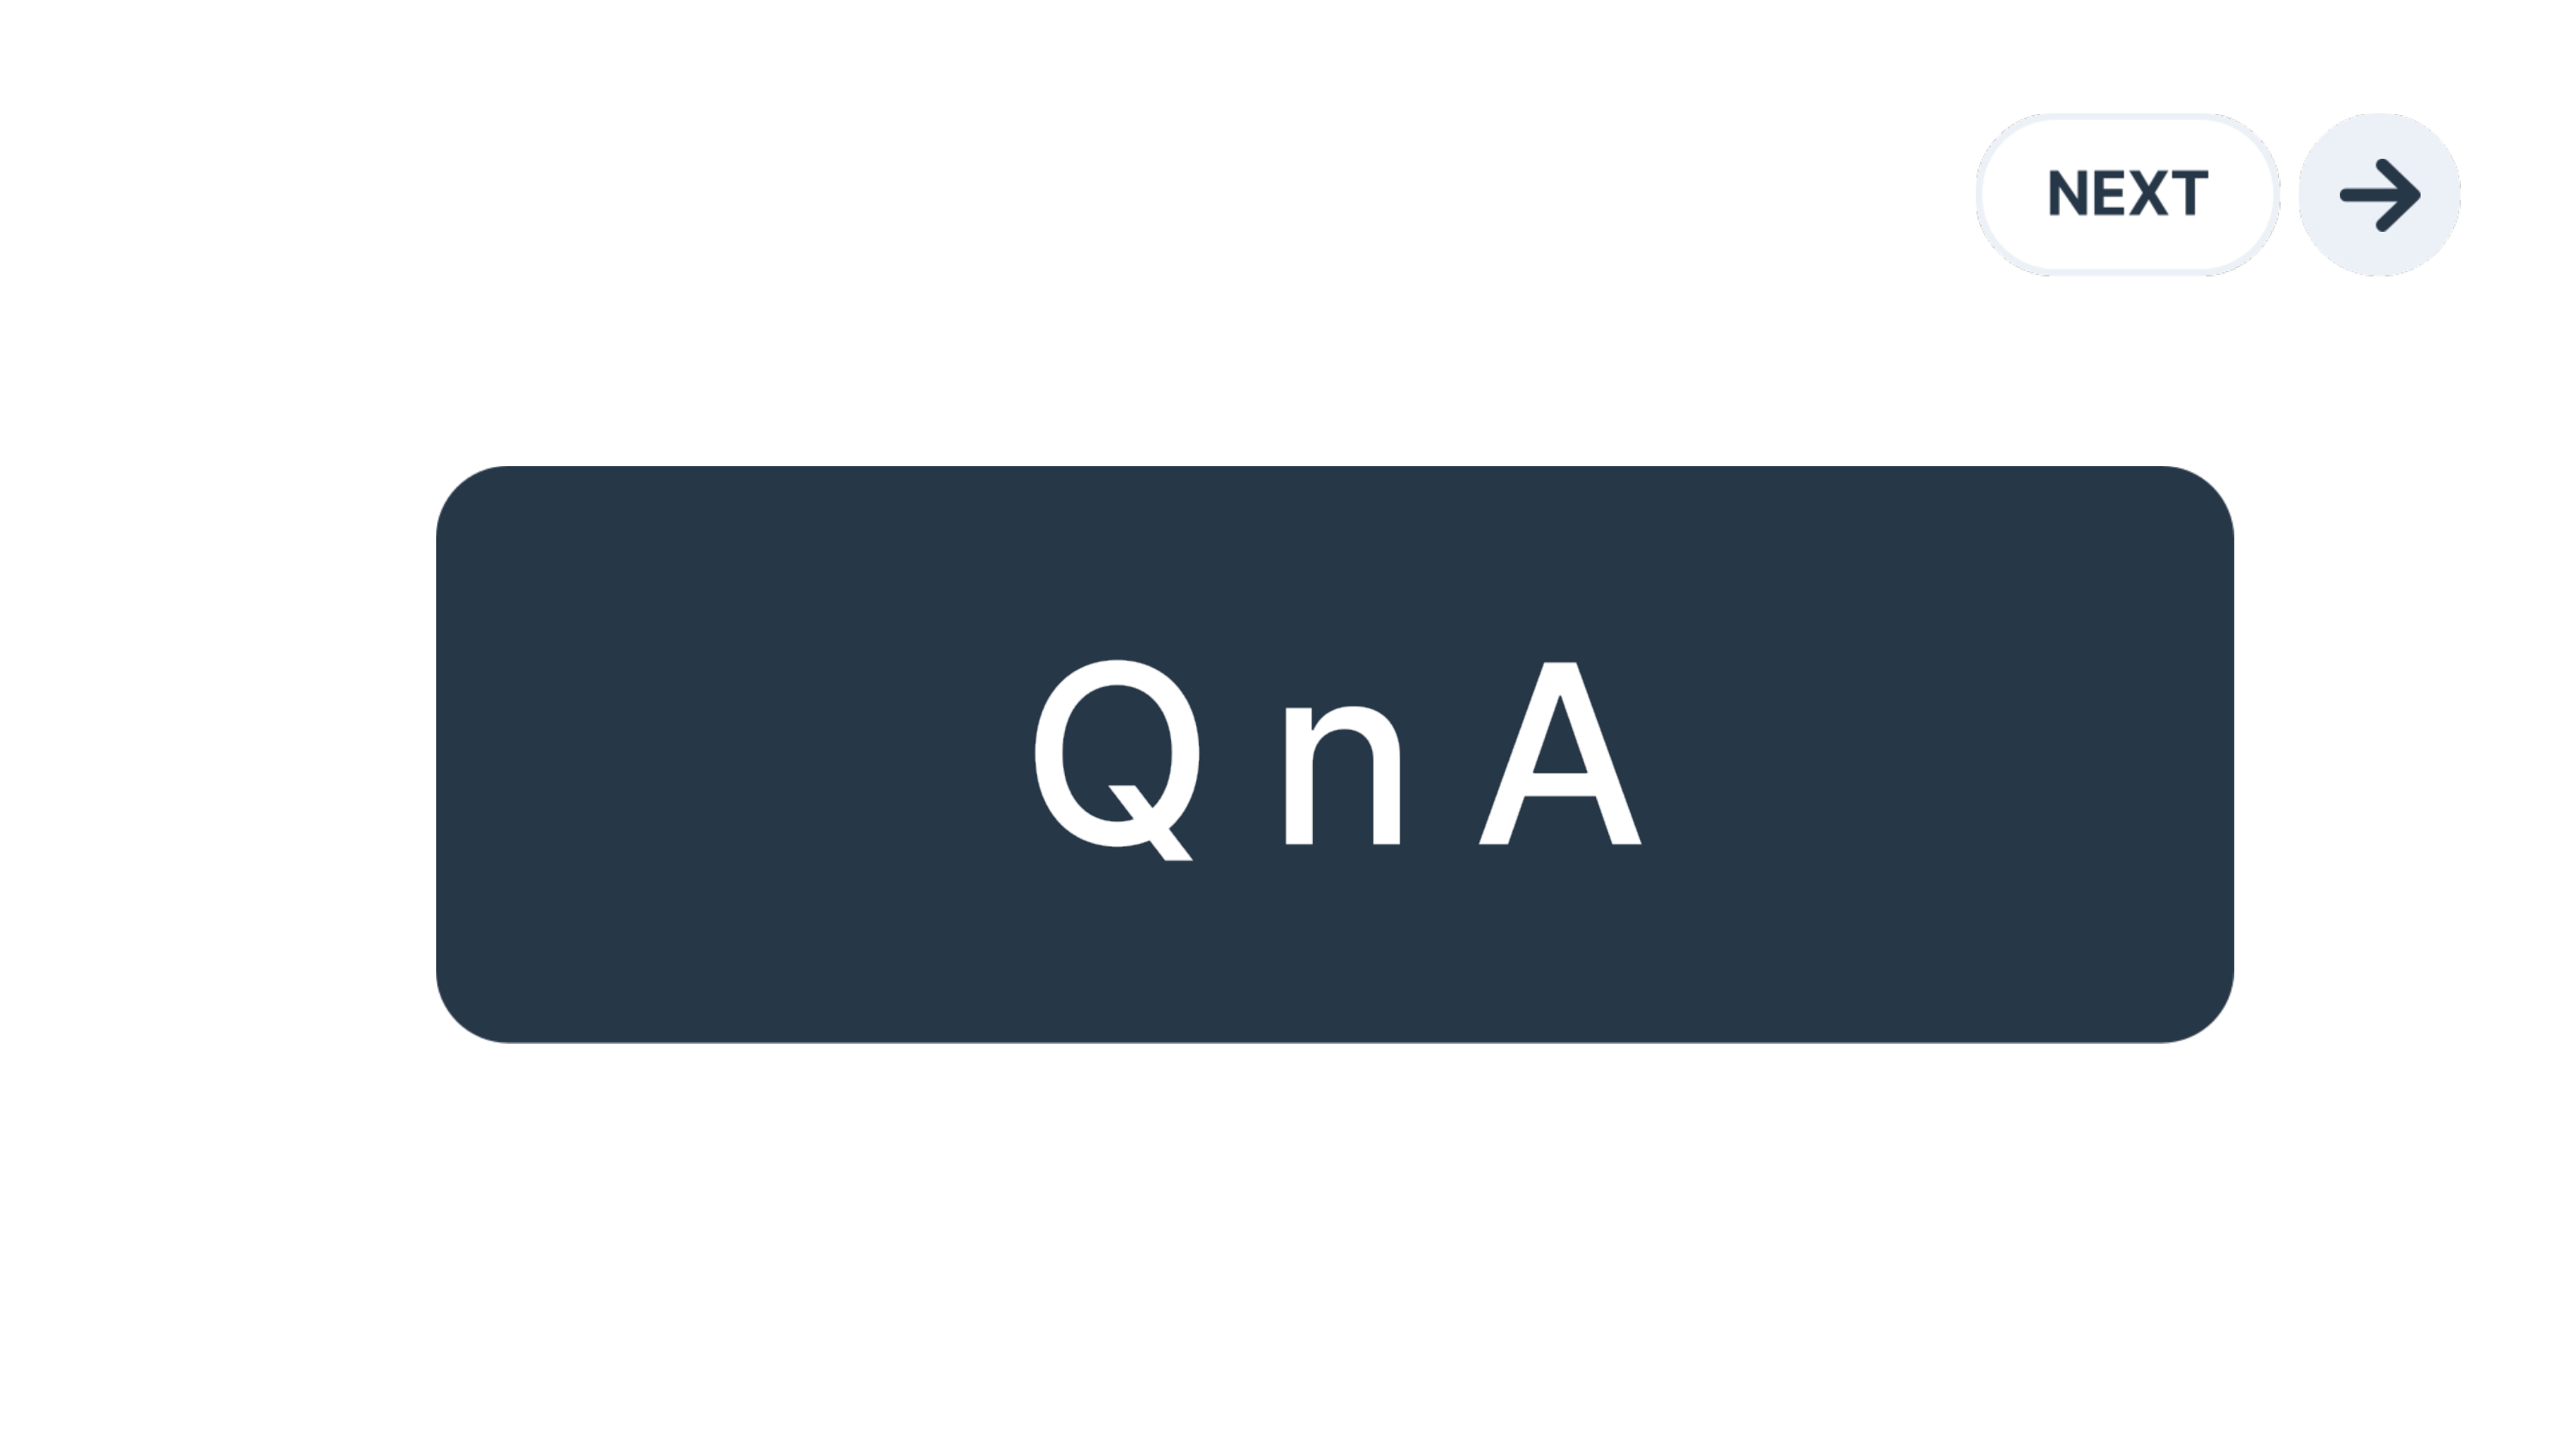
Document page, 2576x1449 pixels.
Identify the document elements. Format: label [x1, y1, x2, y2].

text_box [435, 465, 2234, 1045]
picture [727, 470, 2000, 1167]
picture [1978, 112, 2300, 292]
text_box [2300, 113, 2462, 277]
text_box [2340, 158, 2421, 232]
